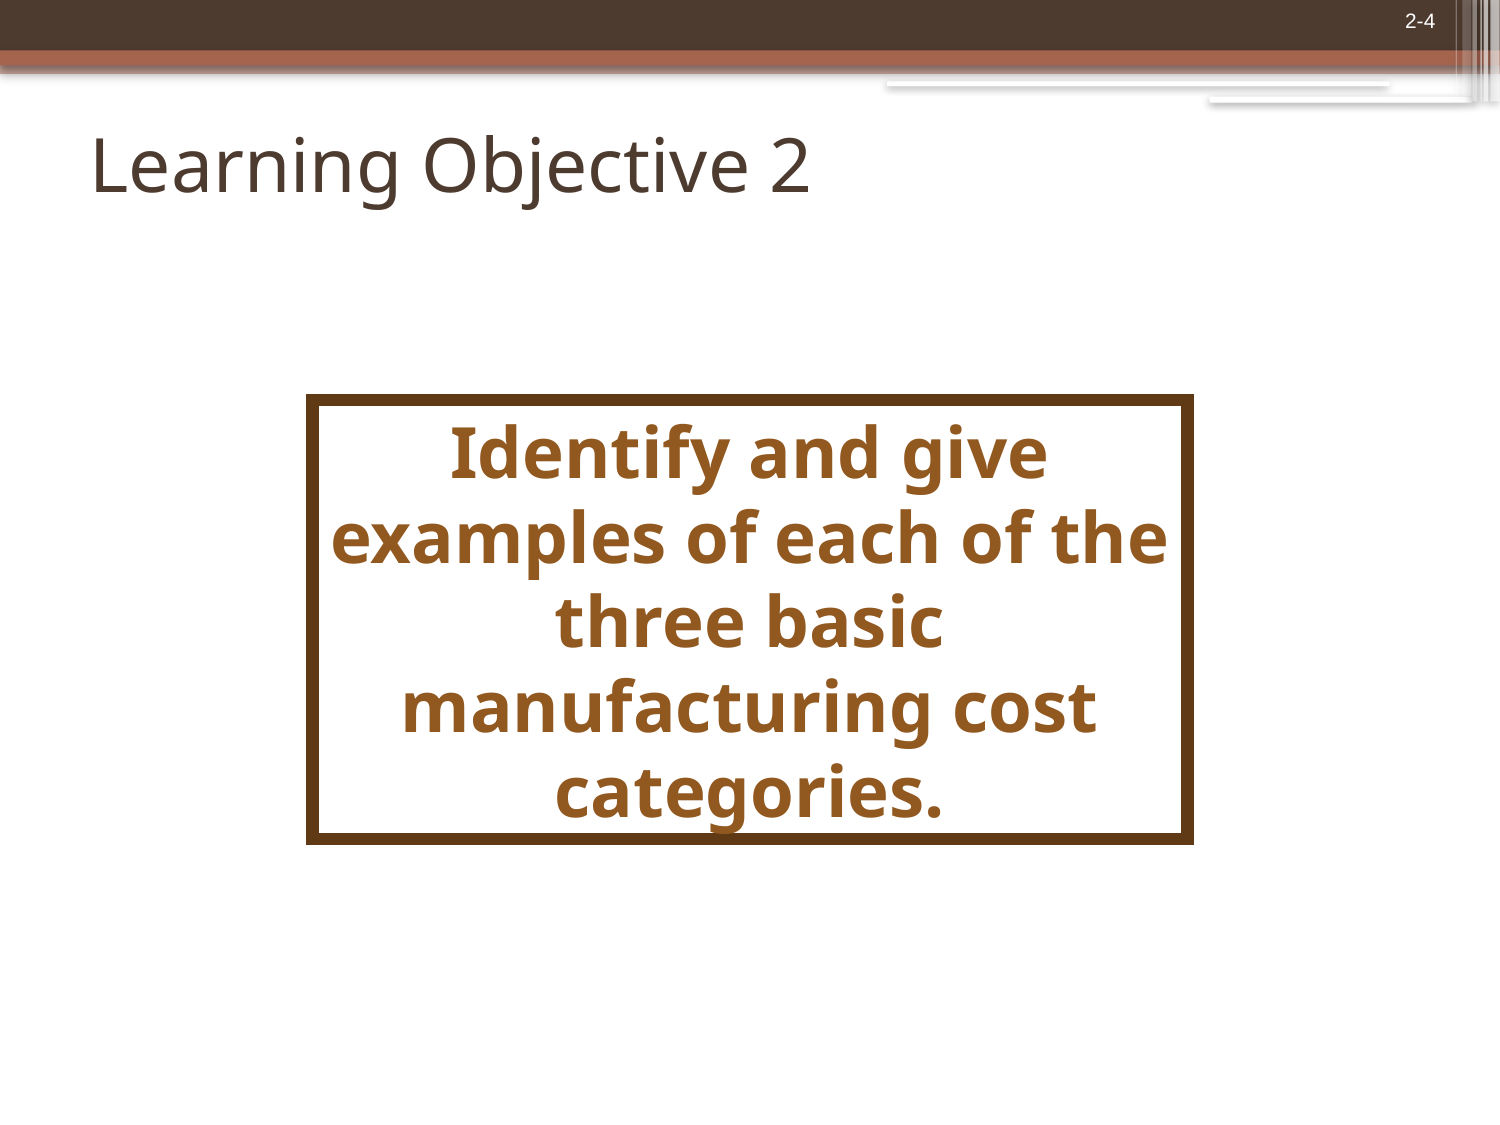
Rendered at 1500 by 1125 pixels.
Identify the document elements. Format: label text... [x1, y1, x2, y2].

title Learning Objective 2 [75, 75, 1425, 250]
text_box Identify and give examples of each of the three basic manufacturing cost categories. [312, 399, 1188, 840]
